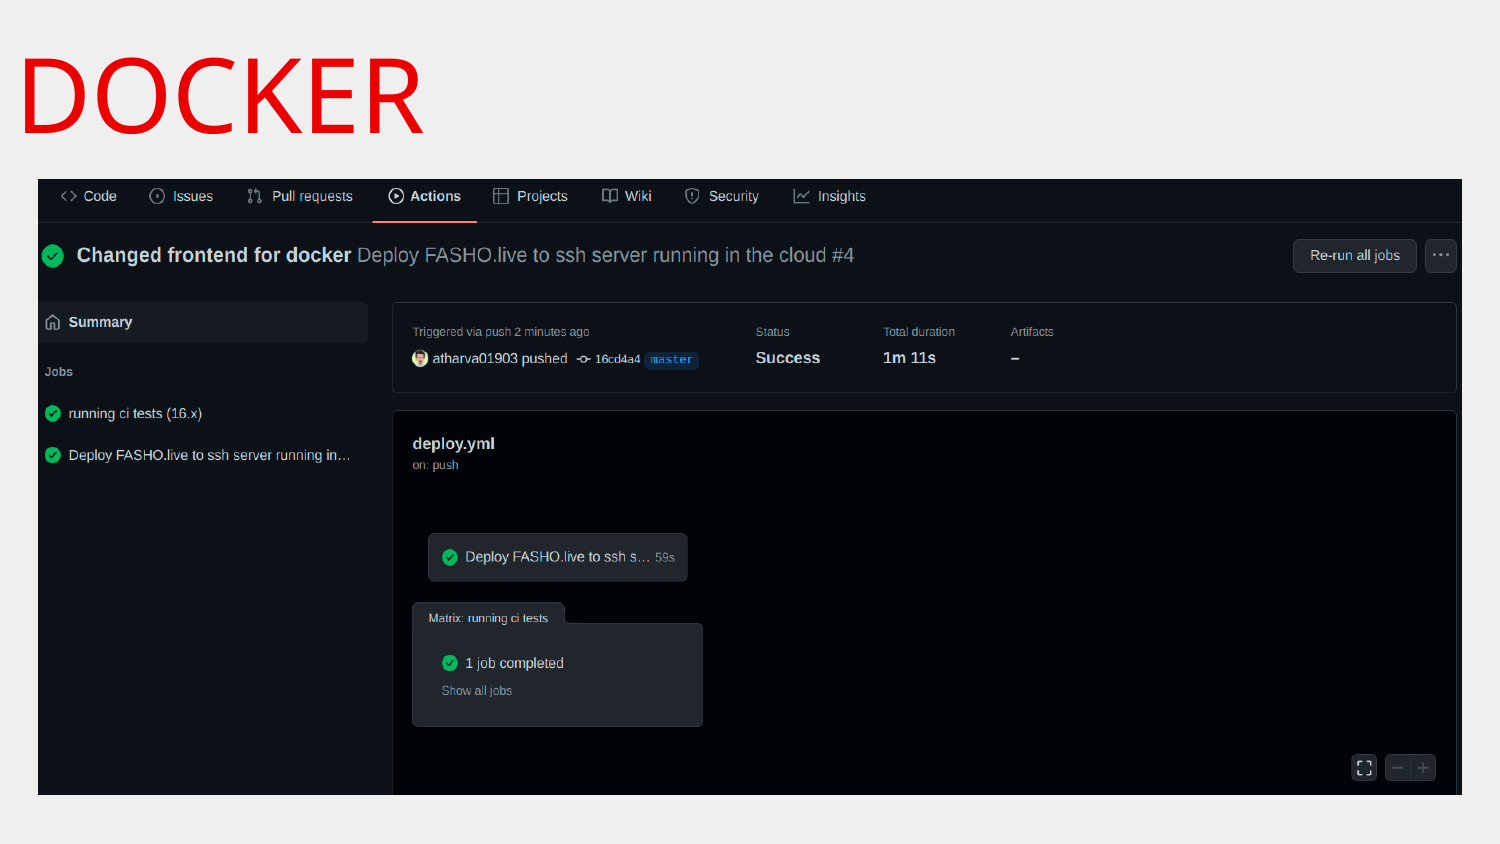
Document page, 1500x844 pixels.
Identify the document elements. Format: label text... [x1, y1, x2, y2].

picture [38, 179, 1462, 795]
title DOCKER [0, 0, 646, 204]
